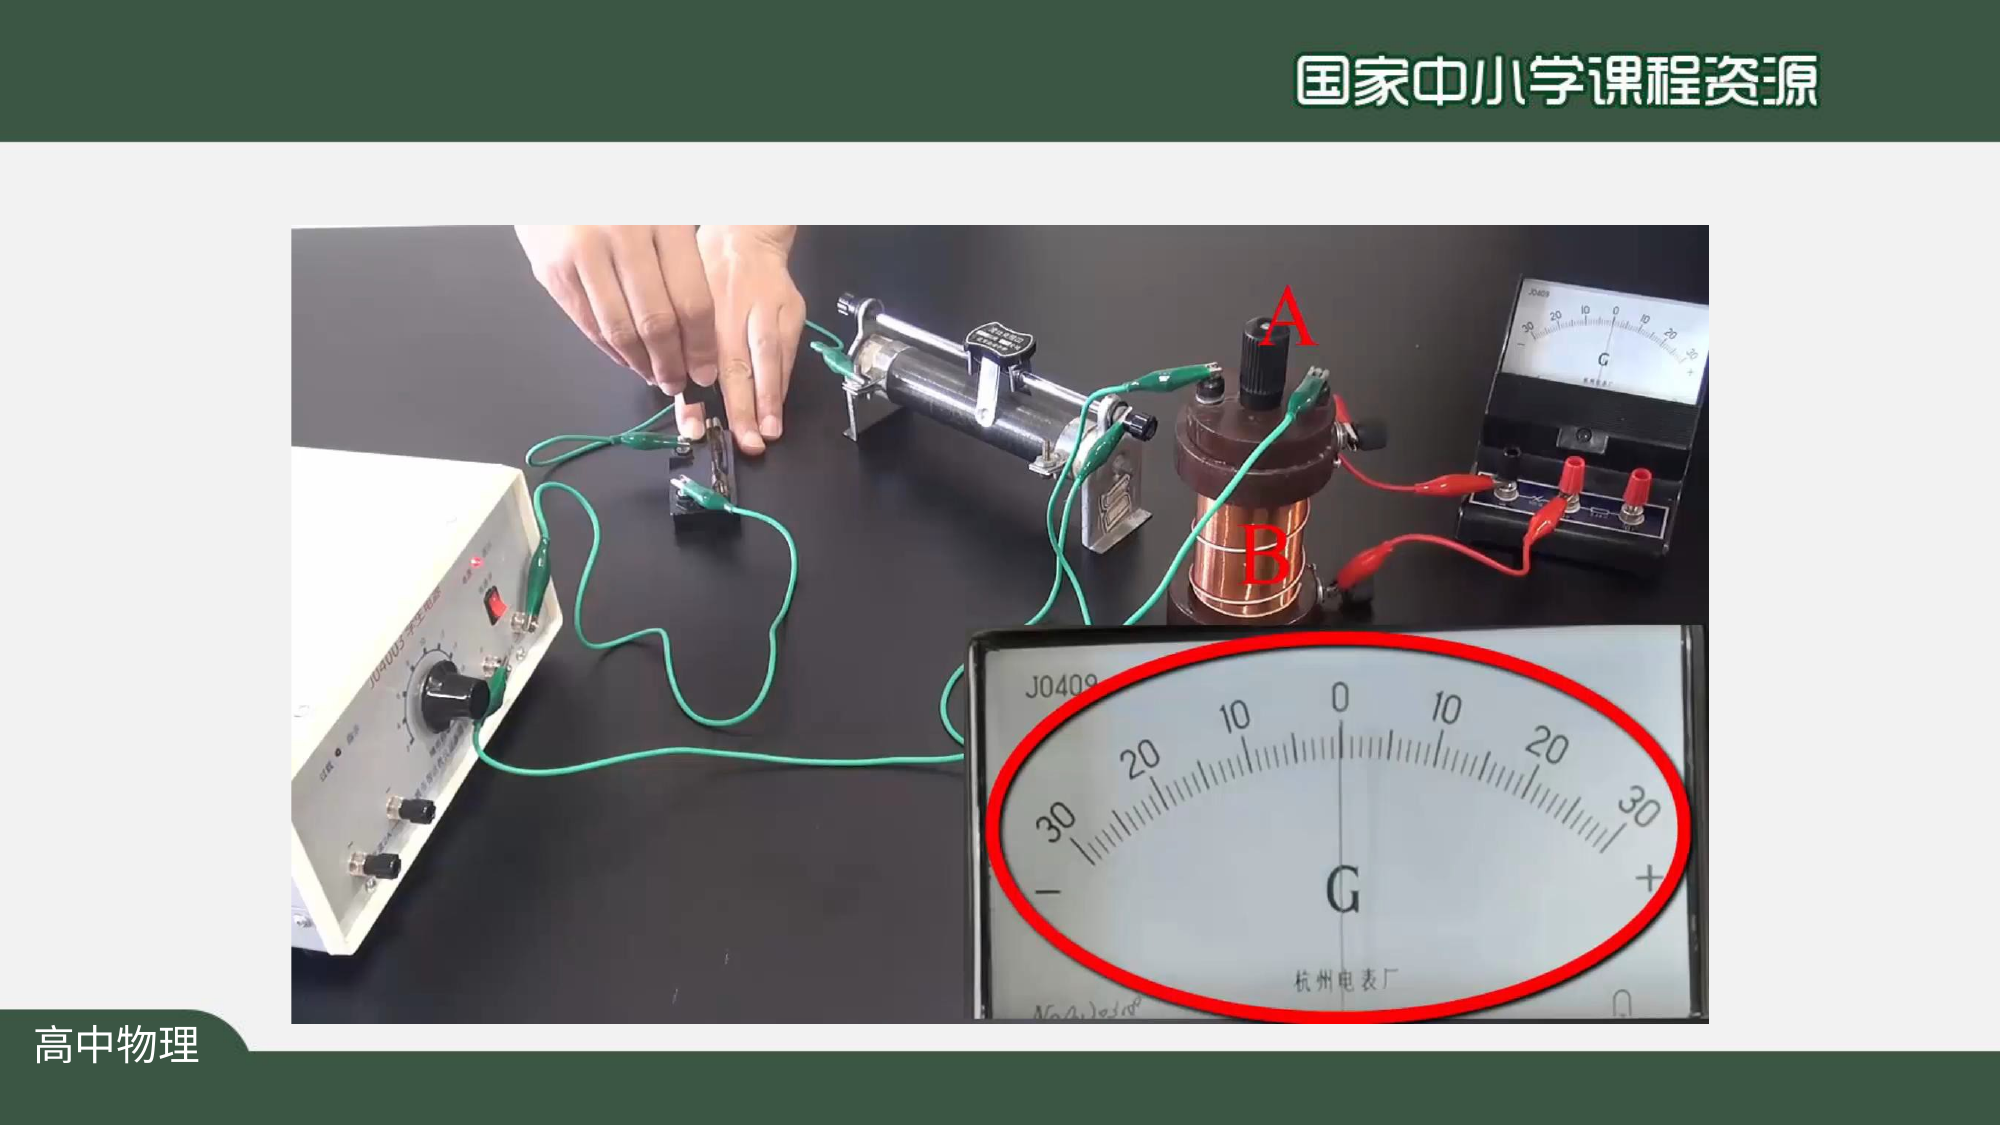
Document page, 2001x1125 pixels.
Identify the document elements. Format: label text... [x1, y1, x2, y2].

footer 高中物理 [31, 1013, 202, 1125]
picture [0, 0, 2000, 1125]
text_box [291, 225, 1709, 1024]
